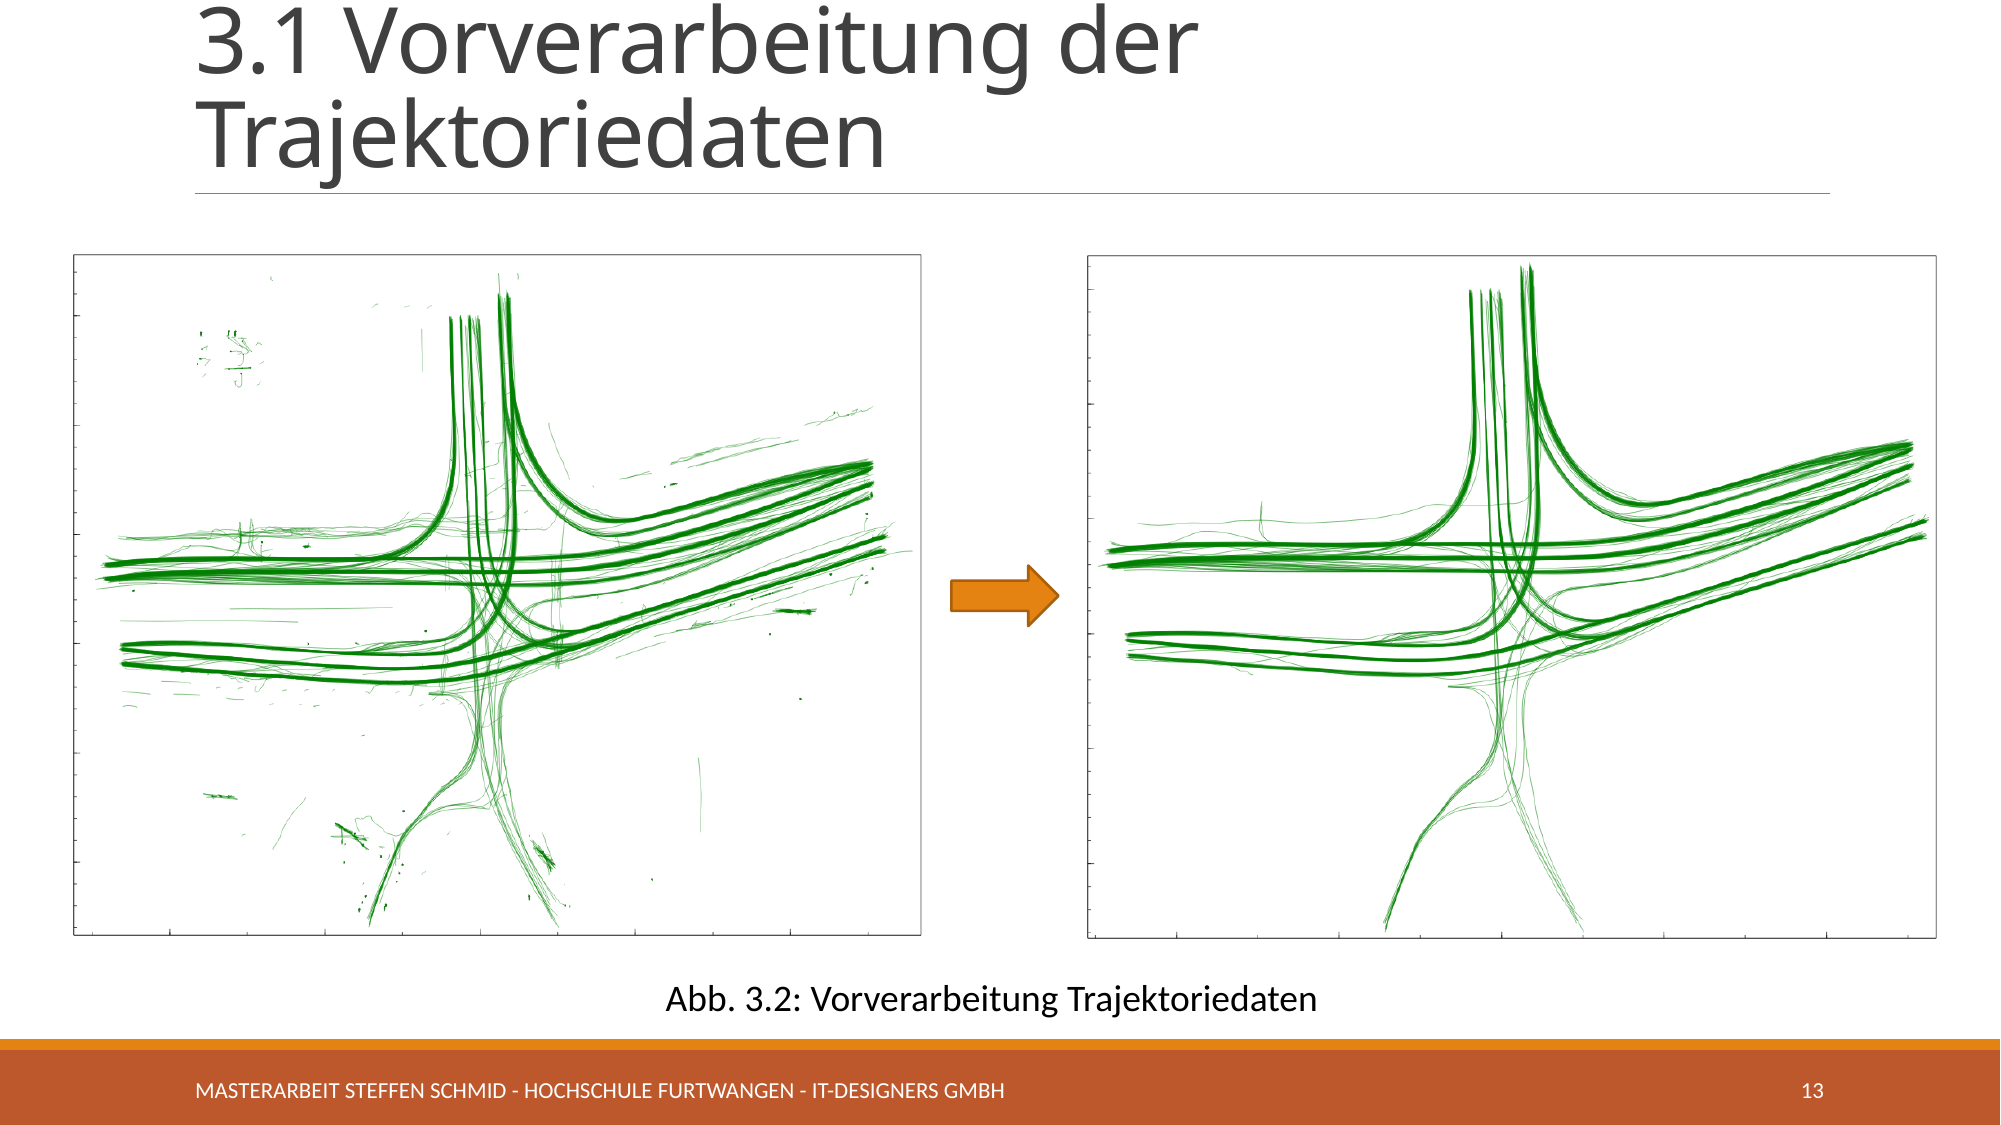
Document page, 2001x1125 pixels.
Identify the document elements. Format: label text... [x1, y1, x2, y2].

text_box [950, 564, 1060, 628]
picture [1083, 249, 1941, 943]
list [69, 252, 927, 939]
text_box Abb. 3.2: Vorverarbeitung Trajektoriedaten [650, 966, 1360, 1027]
title 3.1 Vorverarbeitung der Trajektoriedaten [180, 47, 1830, 194]
footer Masterarbeit Steffen Schmid - Hochschule Furtwangen - IT-Designers GmbH [180, 1059, 1396, 1120]
slide_number 13 [1624, 1059, 1840, 1120]
